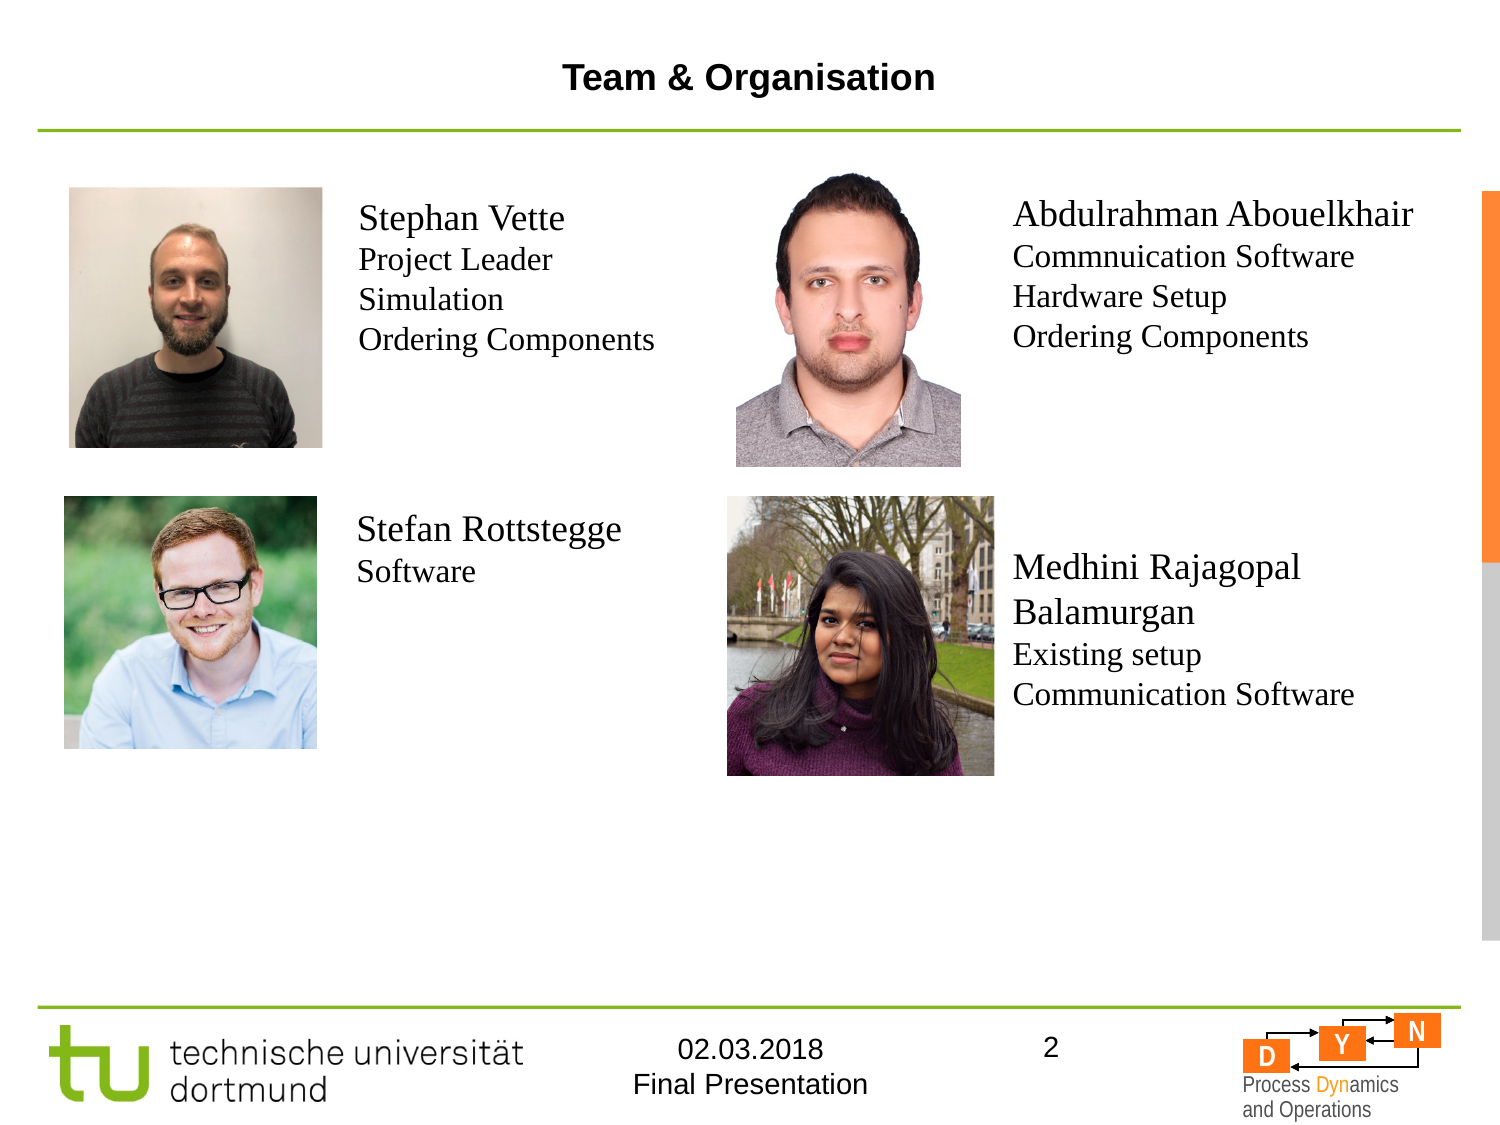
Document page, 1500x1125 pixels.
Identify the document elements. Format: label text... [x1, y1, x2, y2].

picture [55, 180, 336, 448]
picture [49, 1025, 523, 1102]
picture [64, 496, 317, 749]
text_box Abdulrahman Abouelkhair Commnuication Software Hardware Setup Ordering Components [997, 182, 1436, 362]
picture [736, 168, 961, 468]
text_box Stefan Rottstegge Software [341, 496, 660, 597]
picture [726, 496, 995, 776]
title Team & Organisation [81, 10, 1417, 141]
text_box Medhini Rajagopal Balamurgan Existing setup Communication Software [1000, 534, 1436, 720]
text_box Stephan Vette Project Leader Simulation Ordering Components [343, 185, 710, 365]
